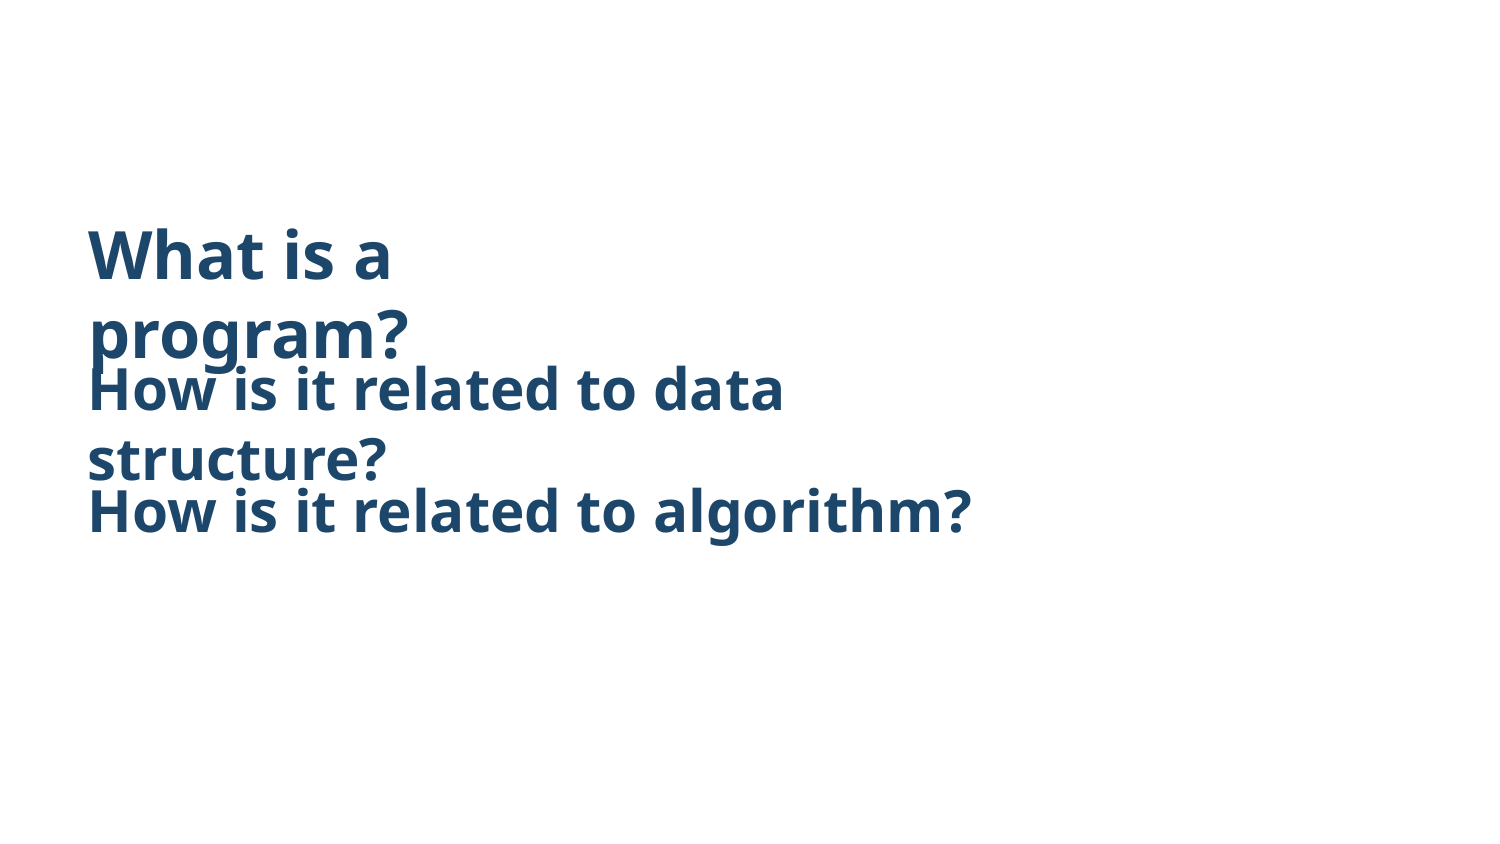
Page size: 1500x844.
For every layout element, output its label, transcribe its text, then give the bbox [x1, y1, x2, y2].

text_box How is it related to algorithm? [72, 459, 1105, 554]
text_box How is it related to data structure? [72, 337, 1105, 432]
title What is a program? [73, 197, 711, 292]
